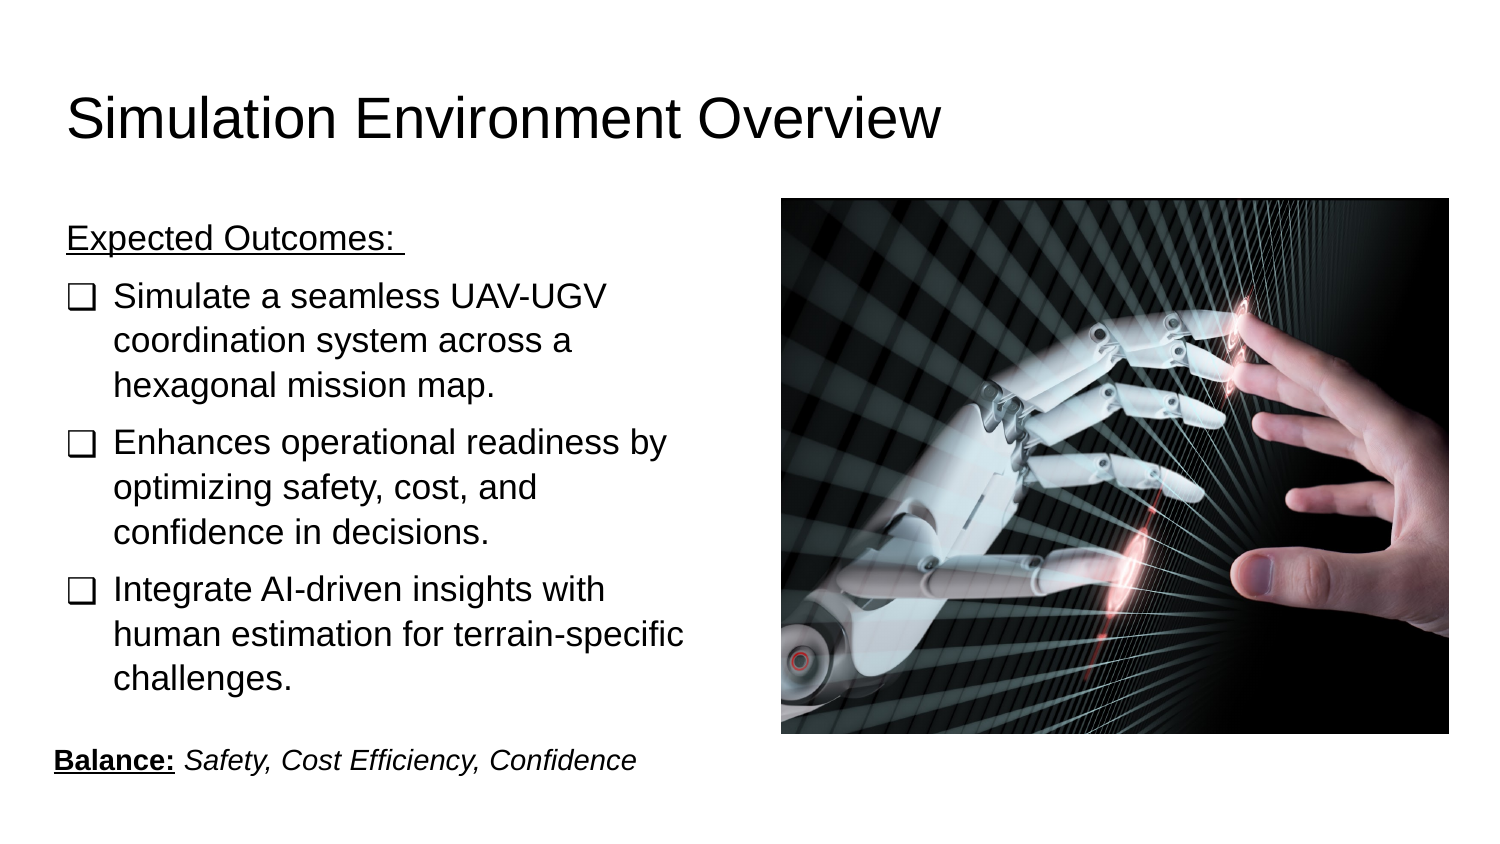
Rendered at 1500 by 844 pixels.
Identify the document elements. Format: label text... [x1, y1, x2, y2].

title Simulation Environment Overview [51, 72, 1449, 167]
list Expected Outcomes: Simulate a seamless UAV-UGV coordination system across a hexagonal mission map. Enhances operational readiness by optimizing safety, cost, and confidence in decisions. Integrate AI-driven insights with human estimation for terrain-specific challenges. [51, 198, 719, 733]
text_box Balance: Safety, Cost Efficiency, Confidence [38, 733, 782, 784]
picture [780, 197, 1450, 734]
